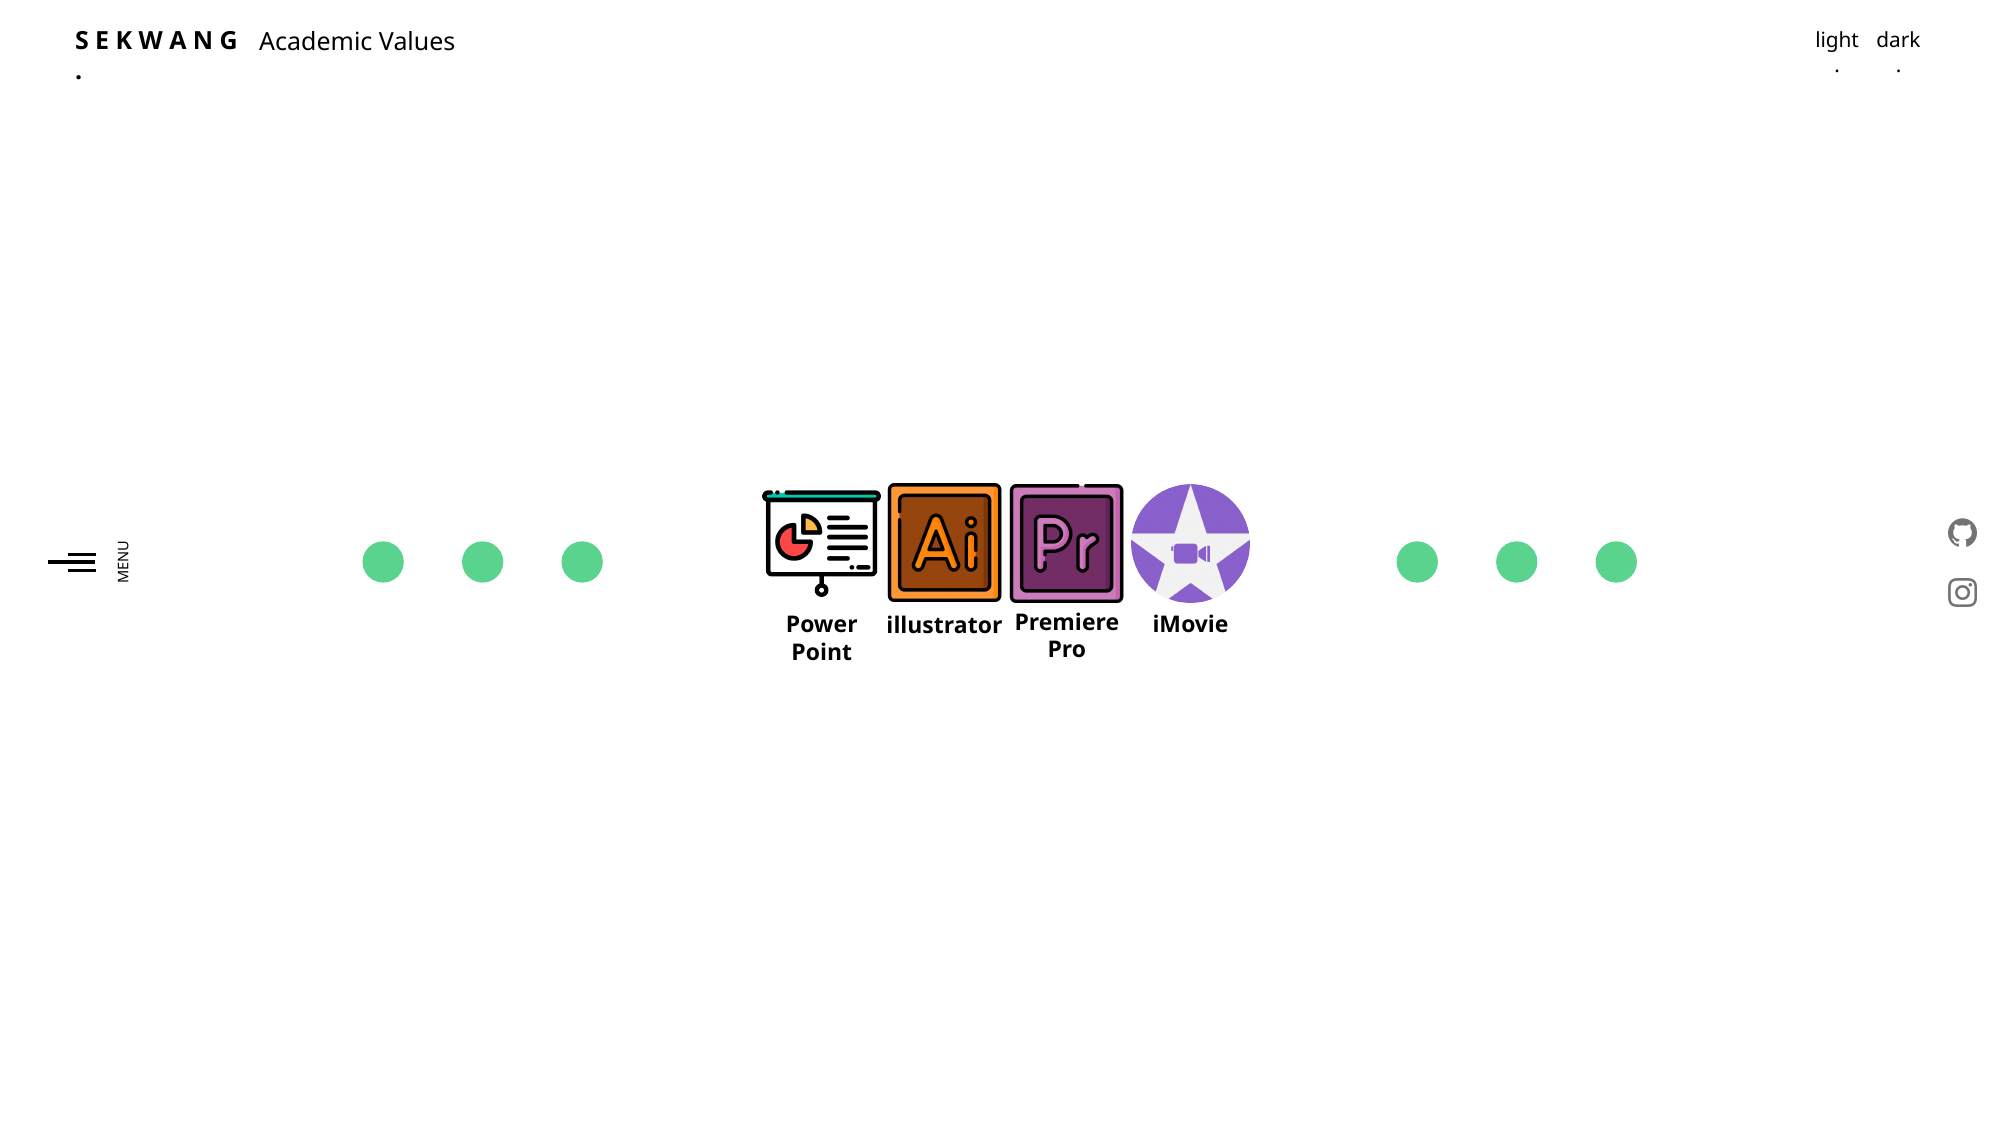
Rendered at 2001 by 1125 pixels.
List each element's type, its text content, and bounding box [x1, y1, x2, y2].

text_box S E K W A N G . [60, 17, 259, 92]
text_box MENU [106, 501, 139, 623]
text_box Academic Values [244, 18, 809, 63]
text_box dark. [1861, 19, 1936, 84]
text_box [48, 554, 97, 571]
picture [1948, 578, 1977, 607]
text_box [362, 541, 603, 583]
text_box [740, 483, 1260, 674]
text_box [1396, 541, 1638, 583]
picture [1948, 518, 1977, 547]
text_box light. [1799, 19, 1861, 84]
